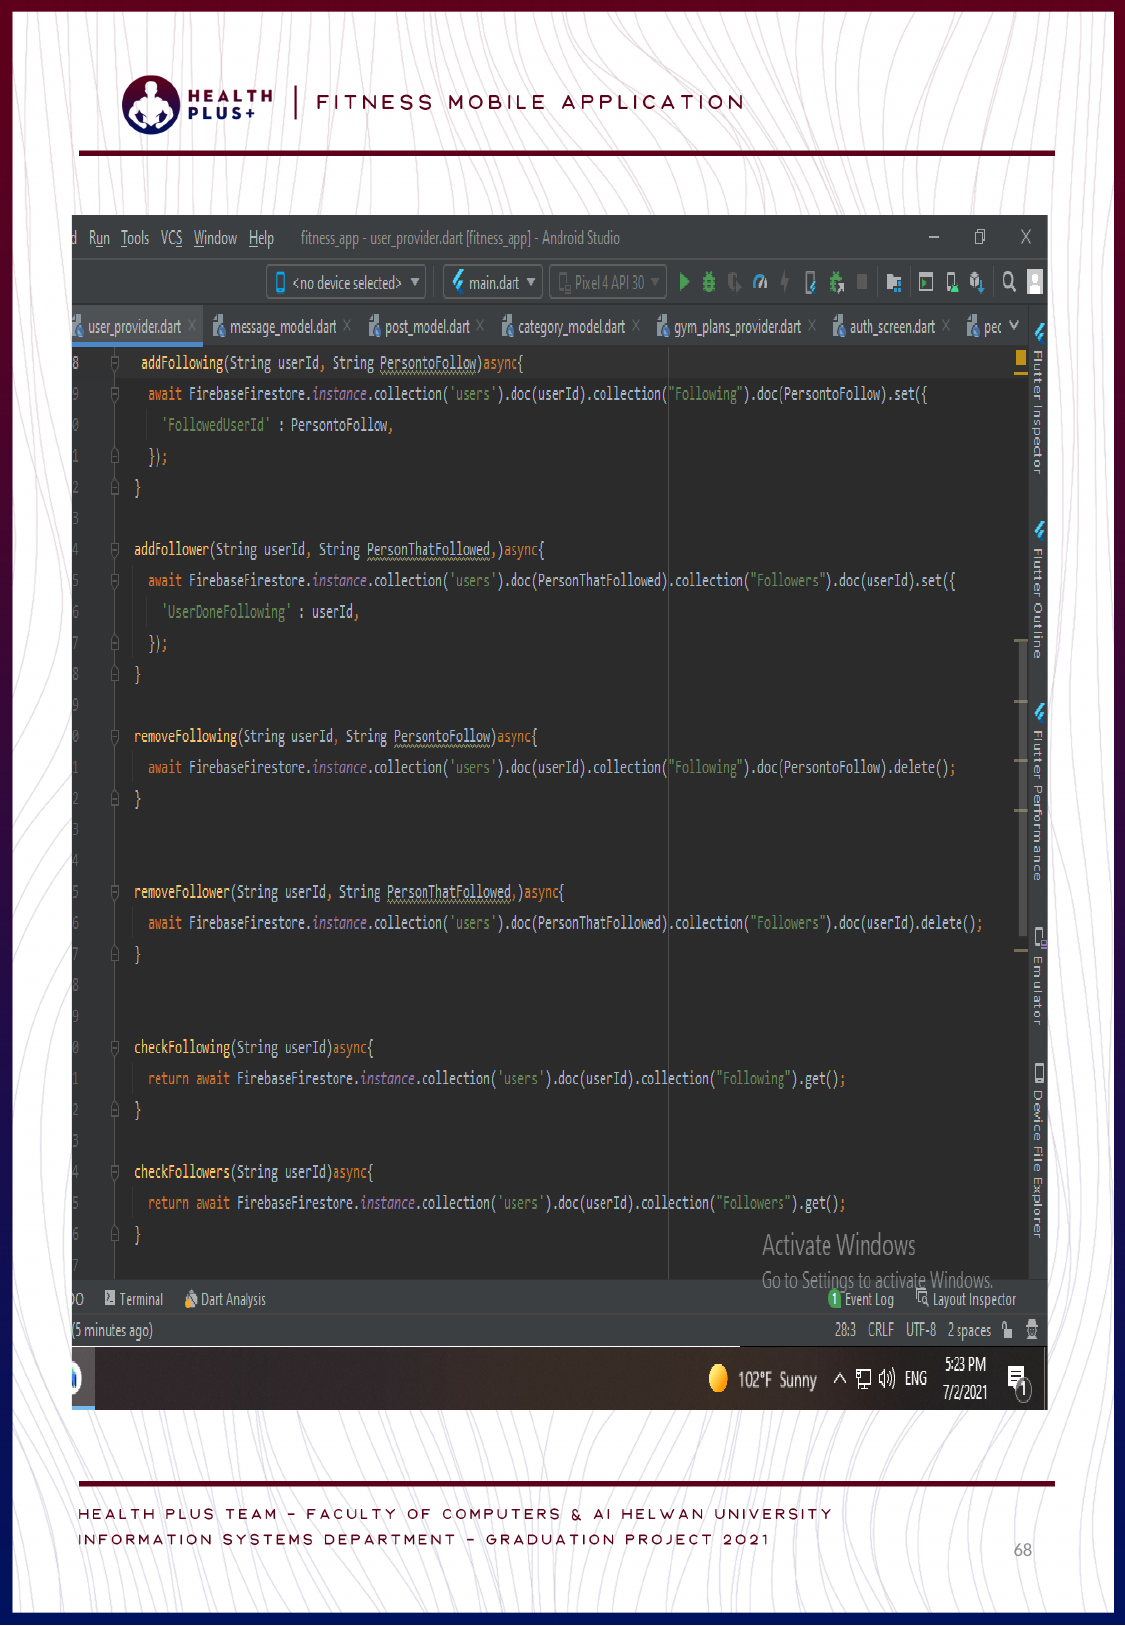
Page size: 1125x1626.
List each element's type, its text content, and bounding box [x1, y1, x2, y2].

picture [0, 0, 1125, 1625]
slide_number 68 [794, 1506, 1048, 1593]
